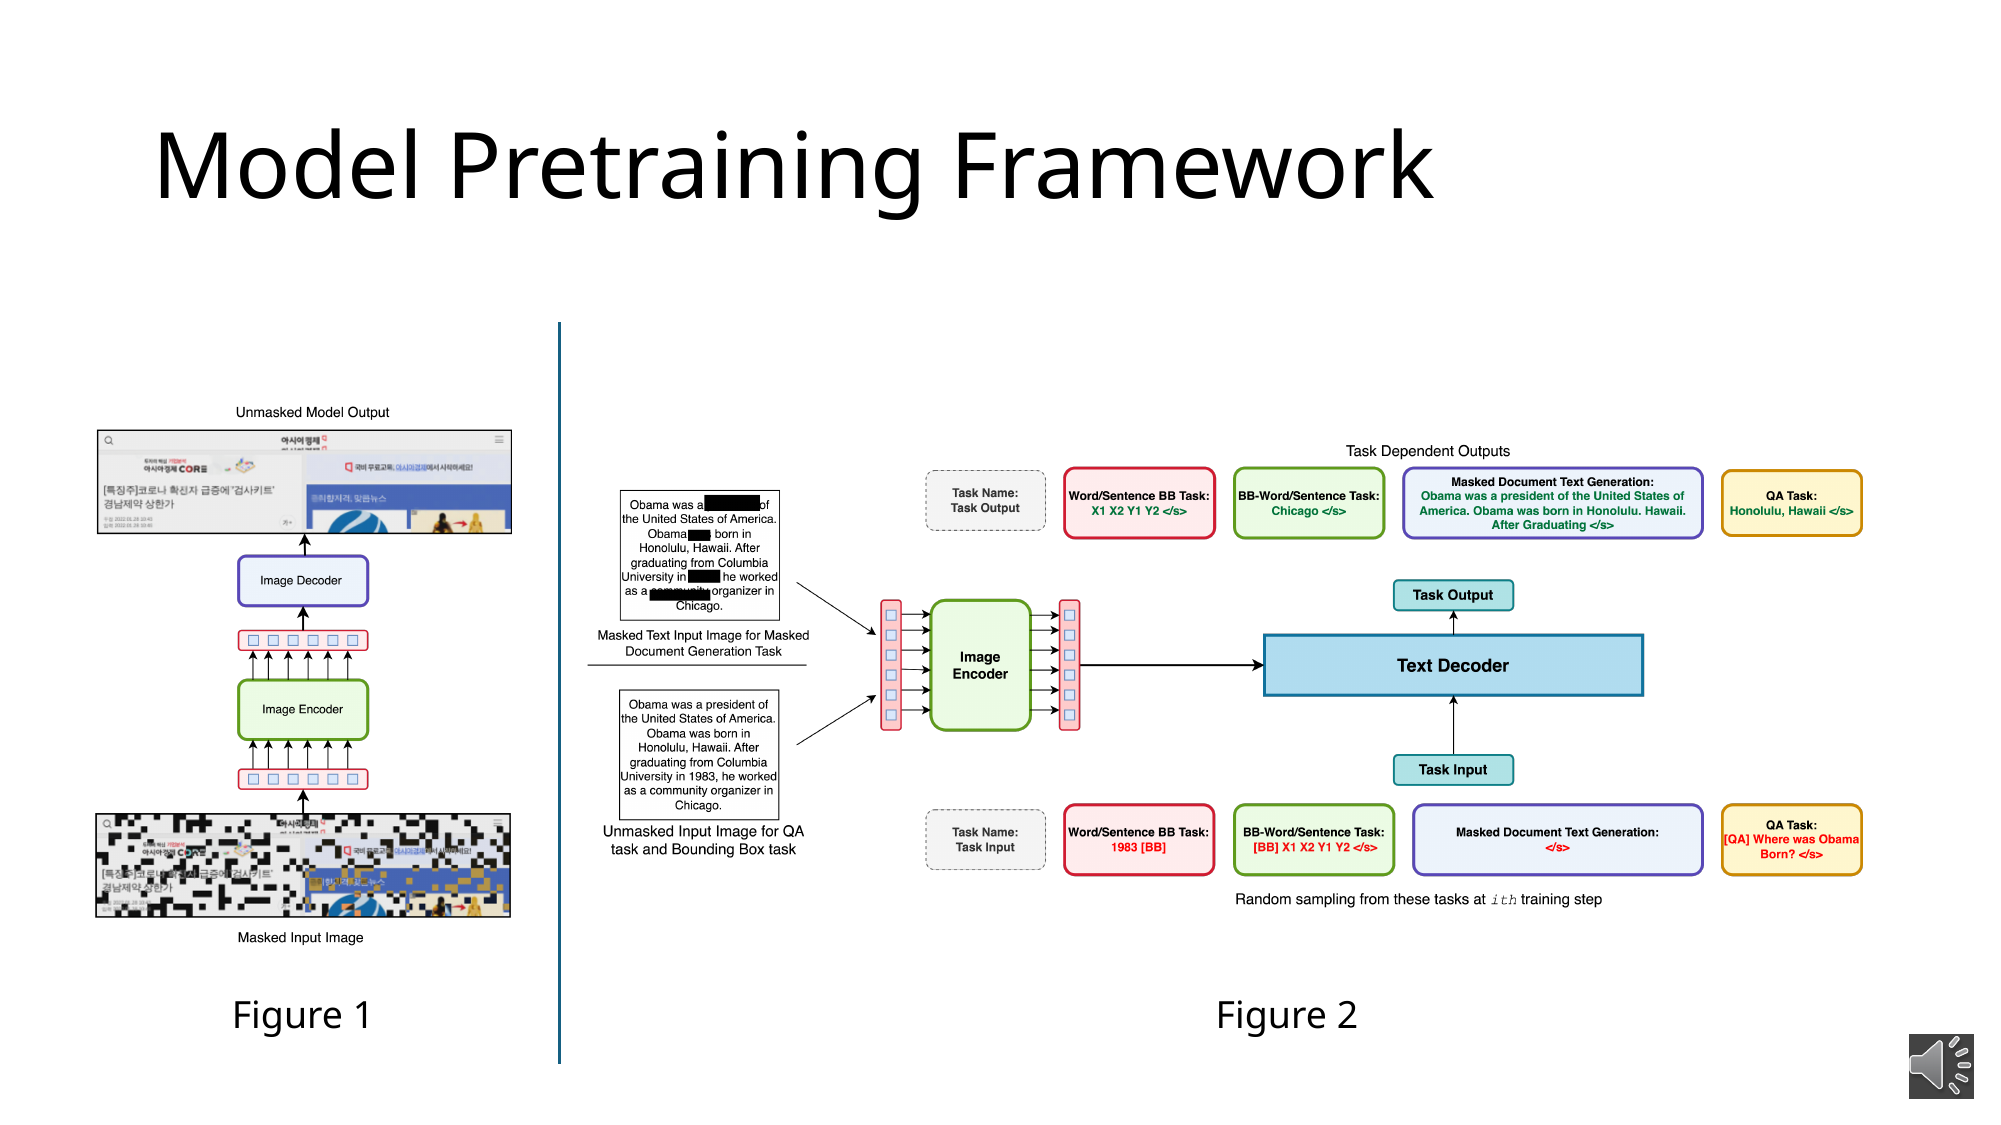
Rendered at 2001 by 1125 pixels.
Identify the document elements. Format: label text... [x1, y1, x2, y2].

text_box Figure 2 [1200, 983, 1373, 1044]
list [574, 435, 1863, 915]
title Model Pretraining Framework [137, 59, 1863, 278]
picture [94, 397, 512, 954]
text_box Figure 1 [217, 983, 390, 1044]
picture [1907, 1032, 1976, 1101]
